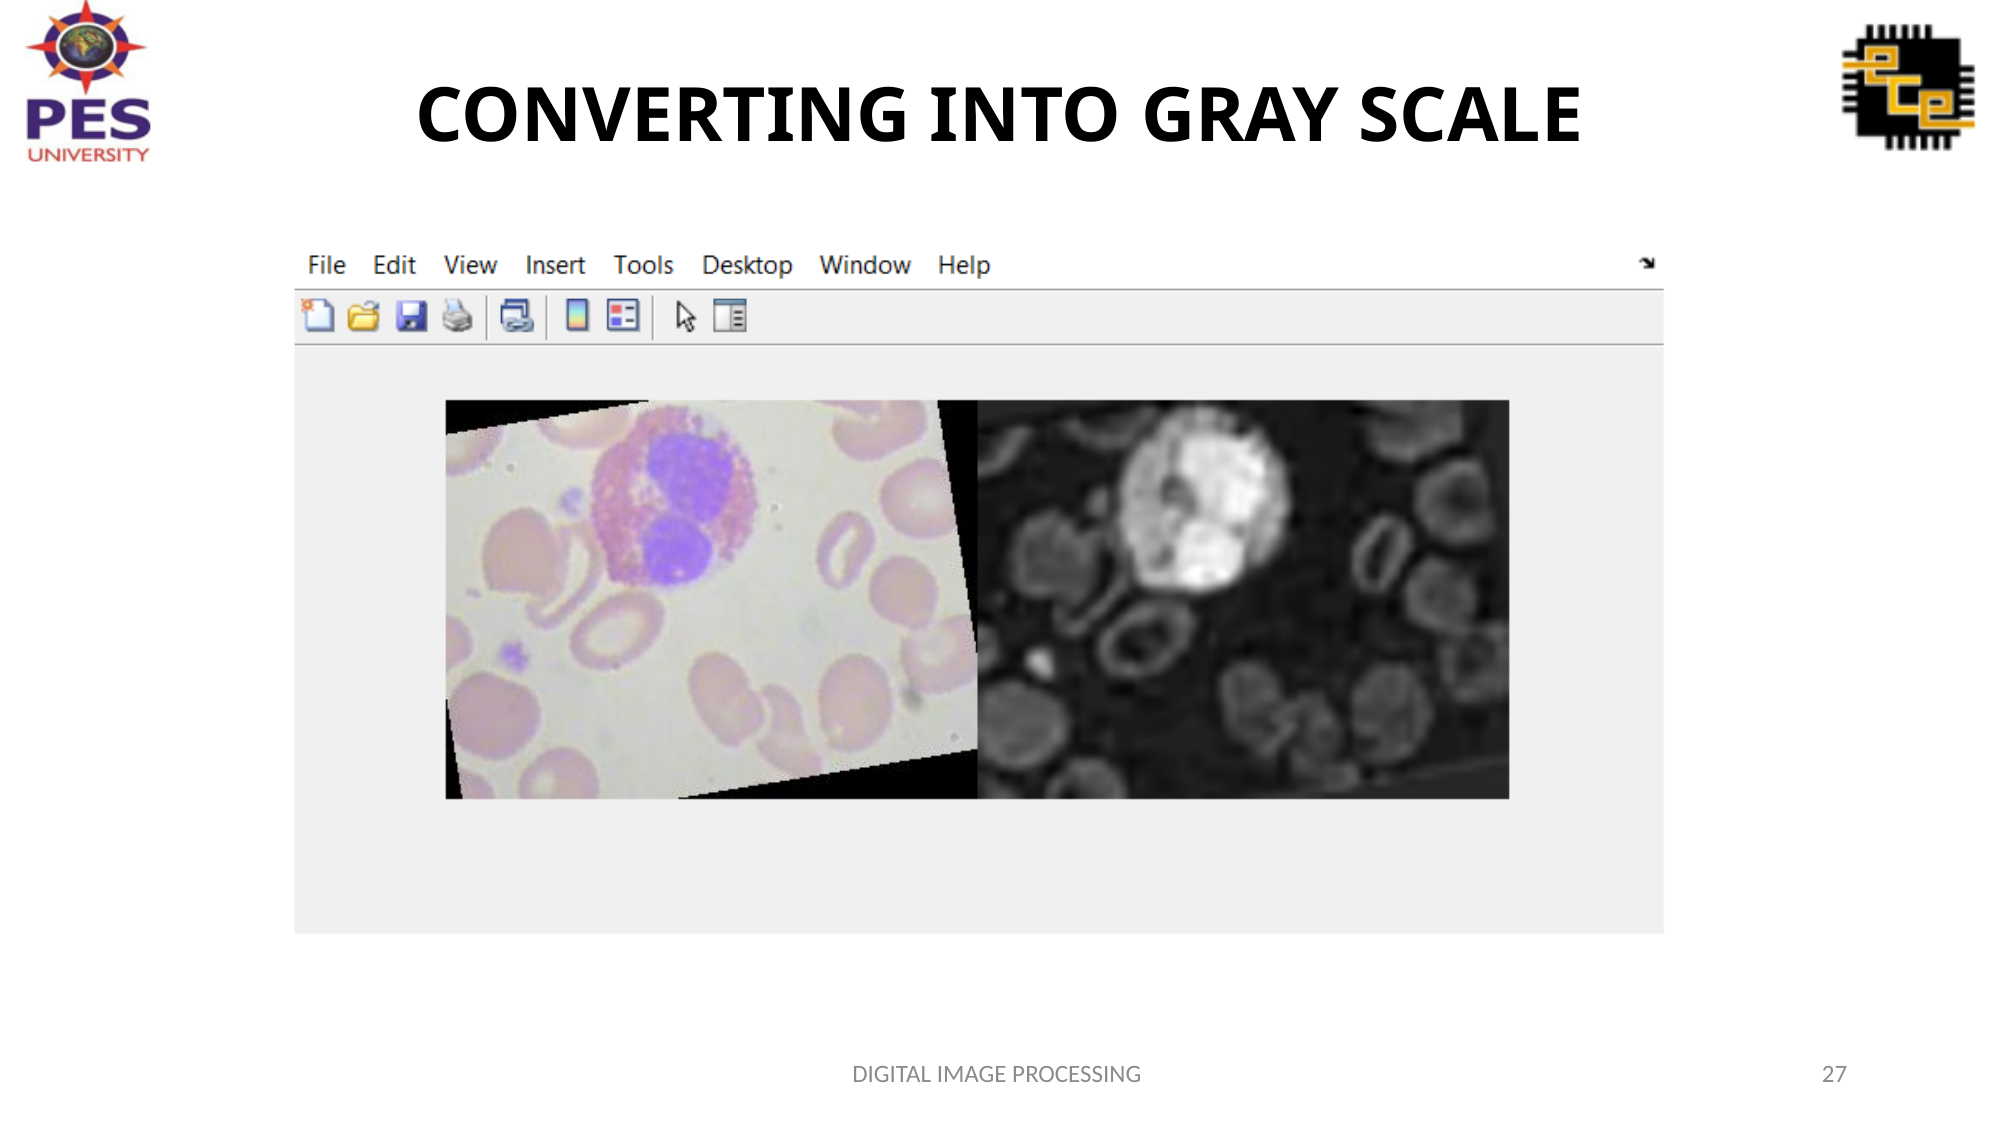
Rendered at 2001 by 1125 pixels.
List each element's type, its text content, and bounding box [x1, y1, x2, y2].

footer DIGITAL IMAGE PROCESSING [662, 1042, 1338, 1103]
slide_number 27 [1412, 1042, 1863, 1103]
picture [1820, 0, 2000, 175]
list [280, 176, 1679, 949]
picture [0, 0, 180, 175]
title CONVERTING INTO GRAY SCALE [180, 59, 1820, 175]
